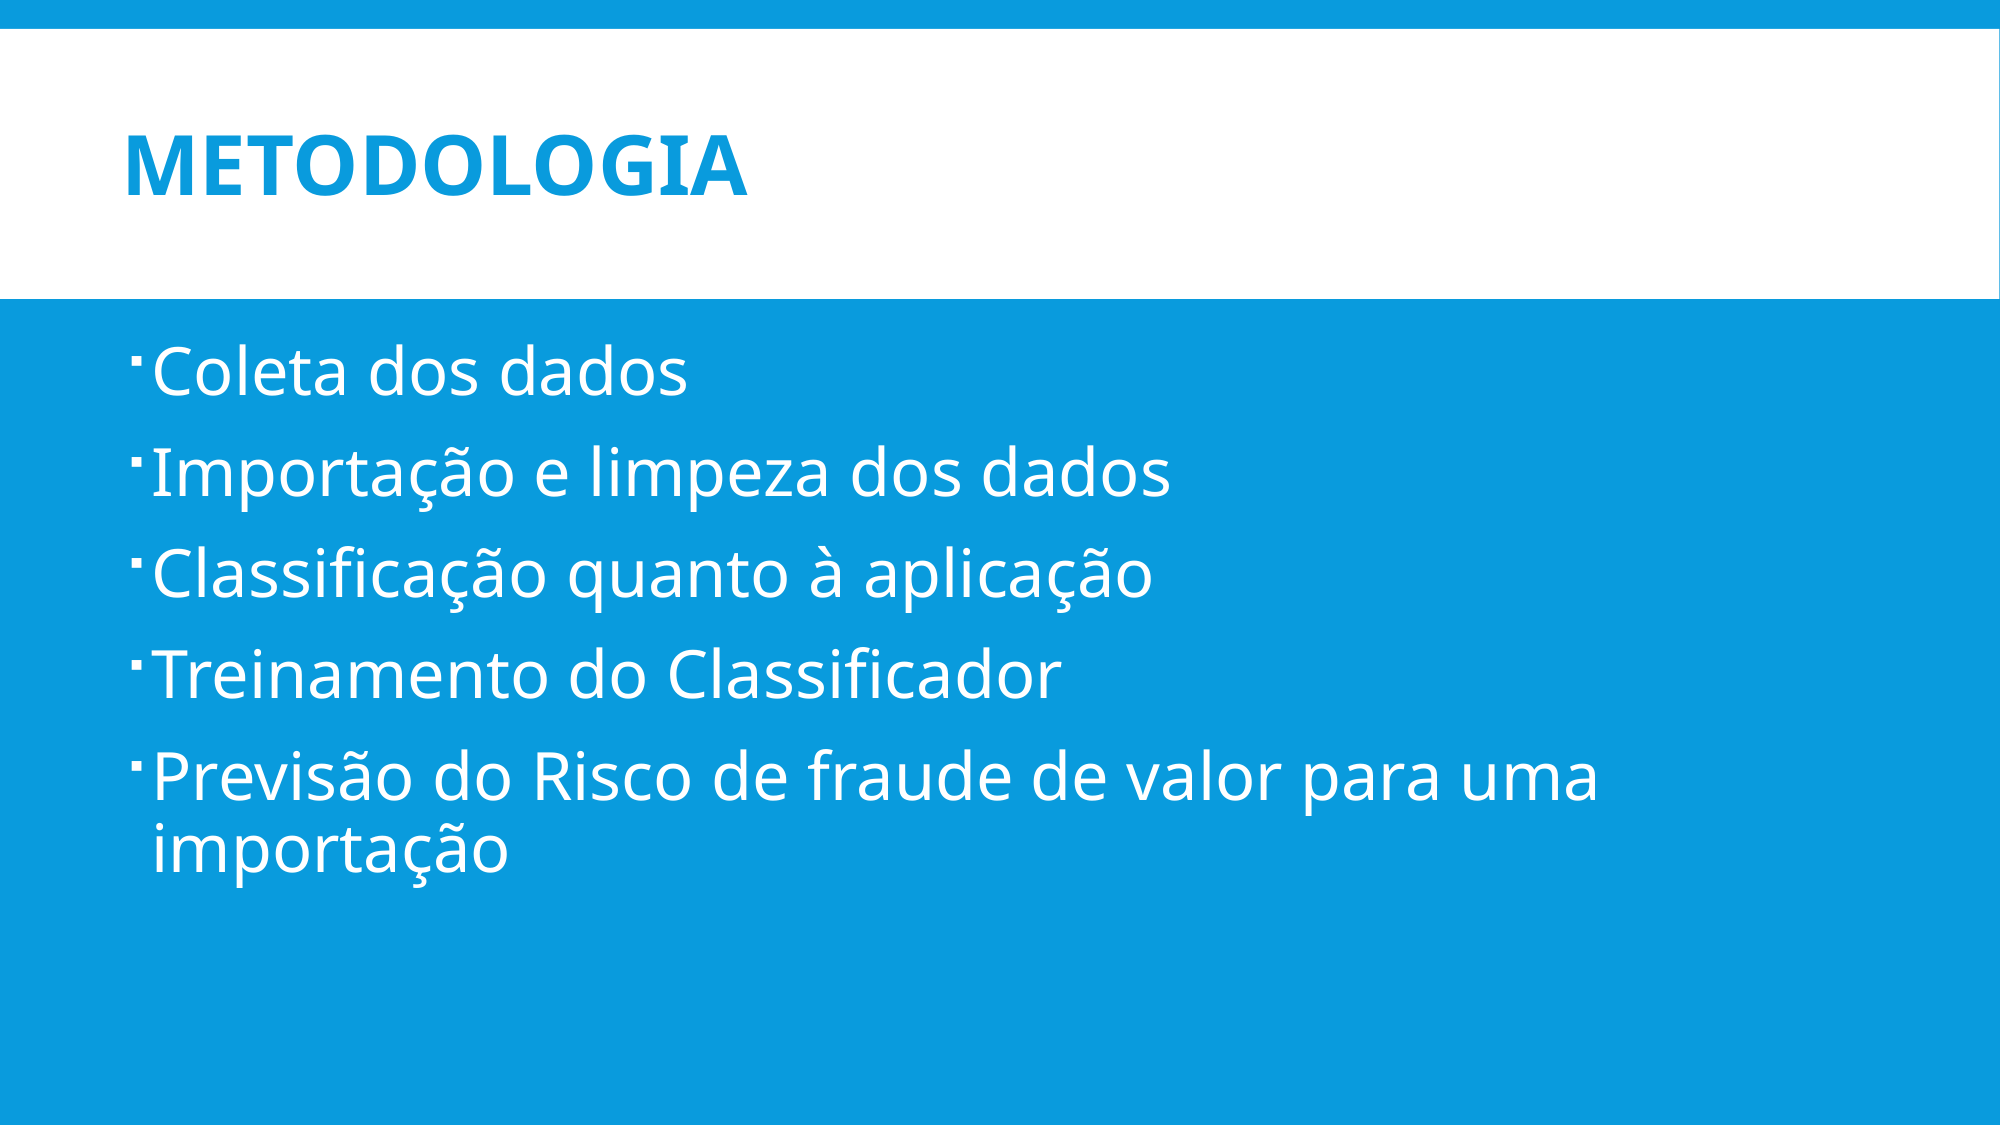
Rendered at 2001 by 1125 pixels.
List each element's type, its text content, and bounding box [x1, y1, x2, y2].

list Coleta dos dados Importação e limpeza dos dados Classificação quanto à aplicação Treinamento do Classificador Previsão do Risco de fraude de valor para uma importação [106, 329, 1904, 1020]
title Metodologia [106, 46, 1904, 295]
